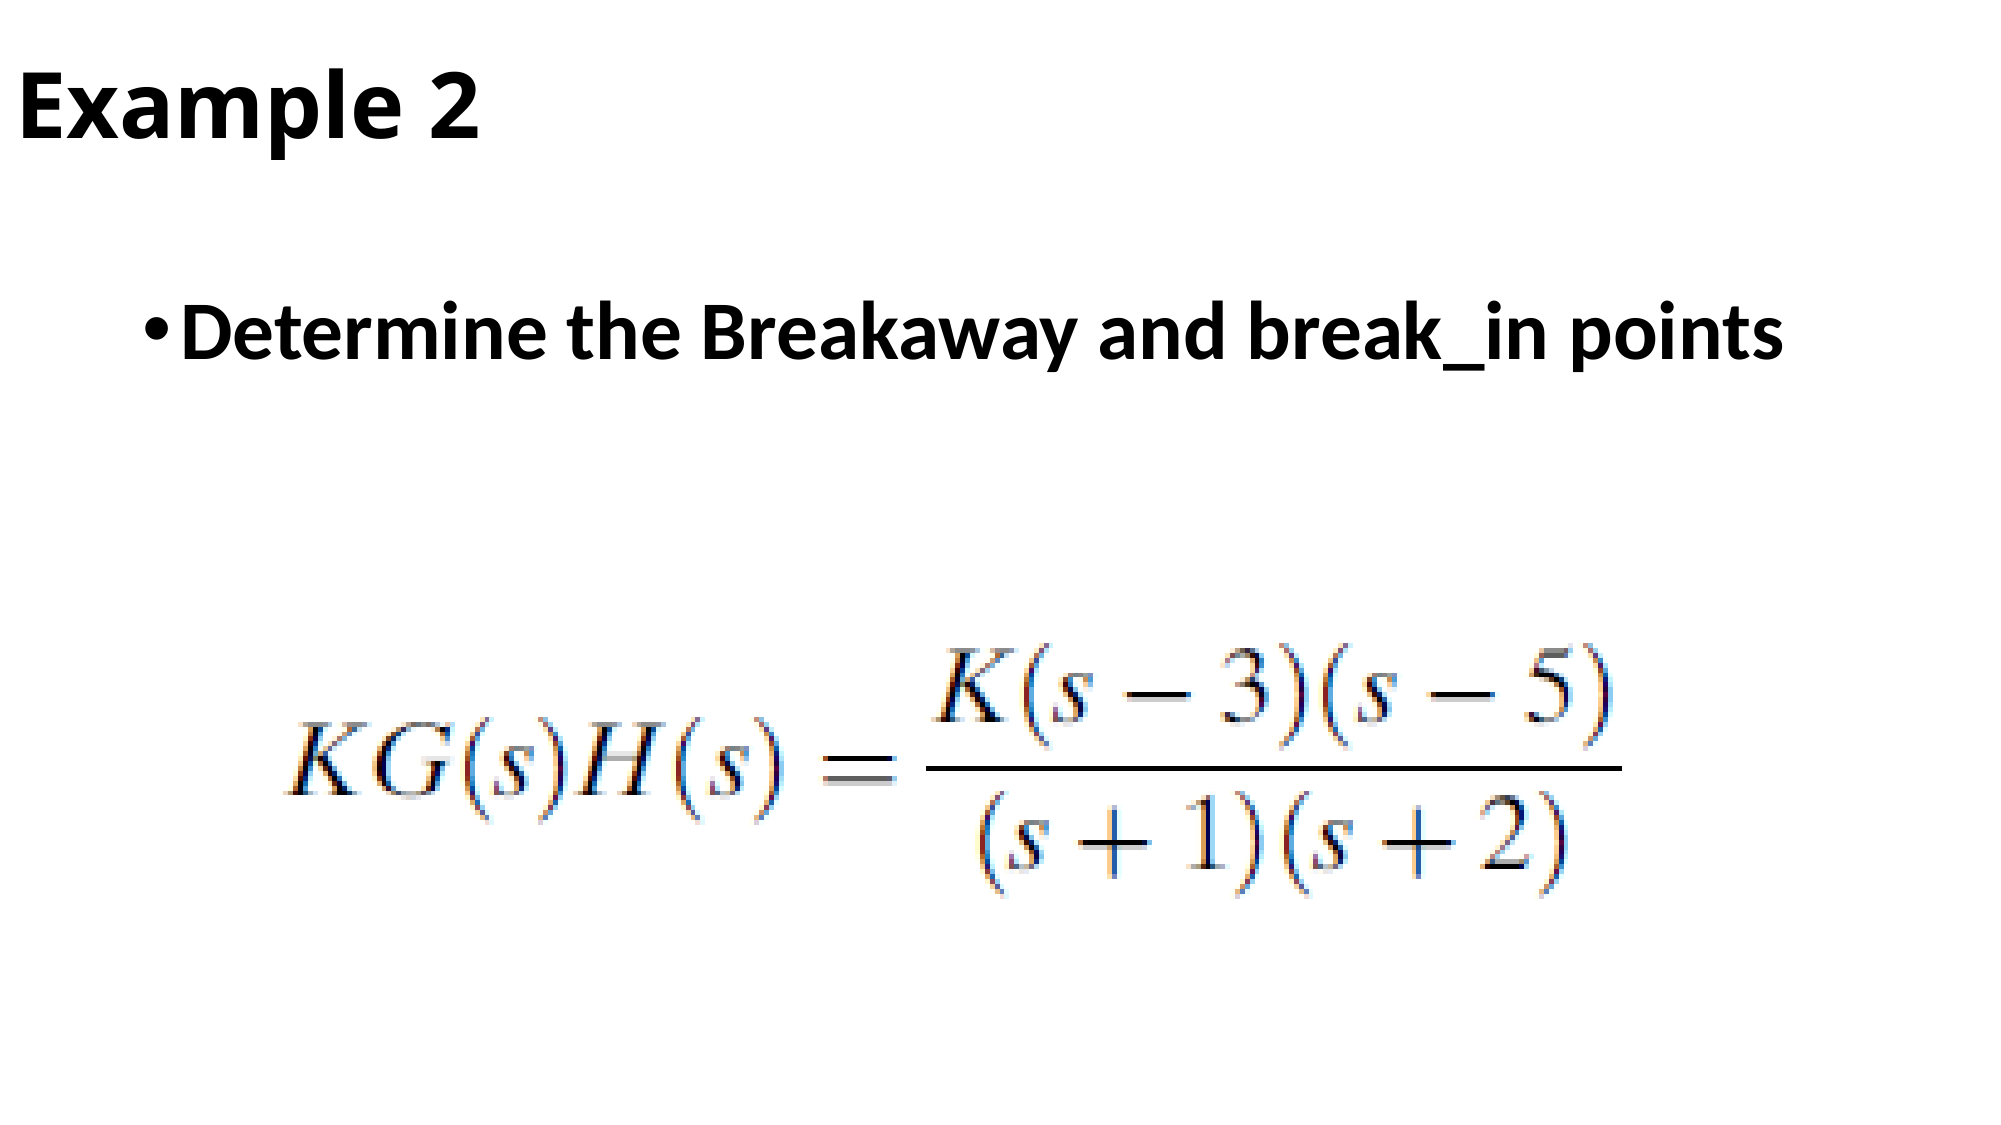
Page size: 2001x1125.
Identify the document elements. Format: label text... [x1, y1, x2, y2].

picture [279, 619, 1640, 909]
title Example 2 [0, 0, 1725, 218]
list Determine the Breakaway and break_in points [127, 280, 1853, 995]
